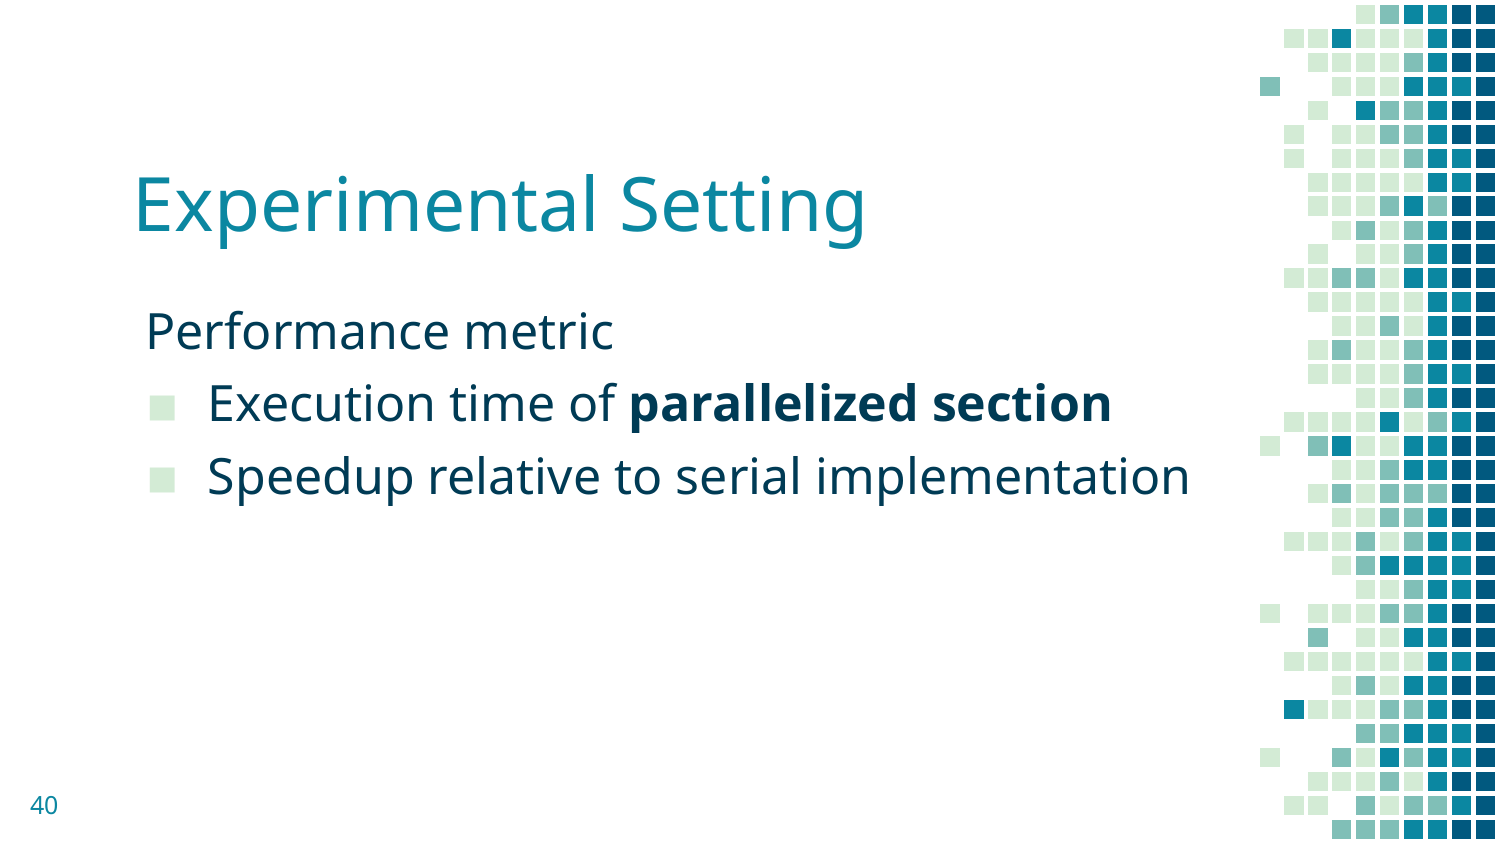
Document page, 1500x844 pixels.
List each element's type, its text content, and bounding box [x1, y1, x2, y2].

slide_number 40 [15, 774, 105, 839]
title Experimental Setting [117, 121, 1227, 262]
list Performance metric Execution time of parallelized section Speedup relative to serial implementation [117, 284, 1227, 774]
